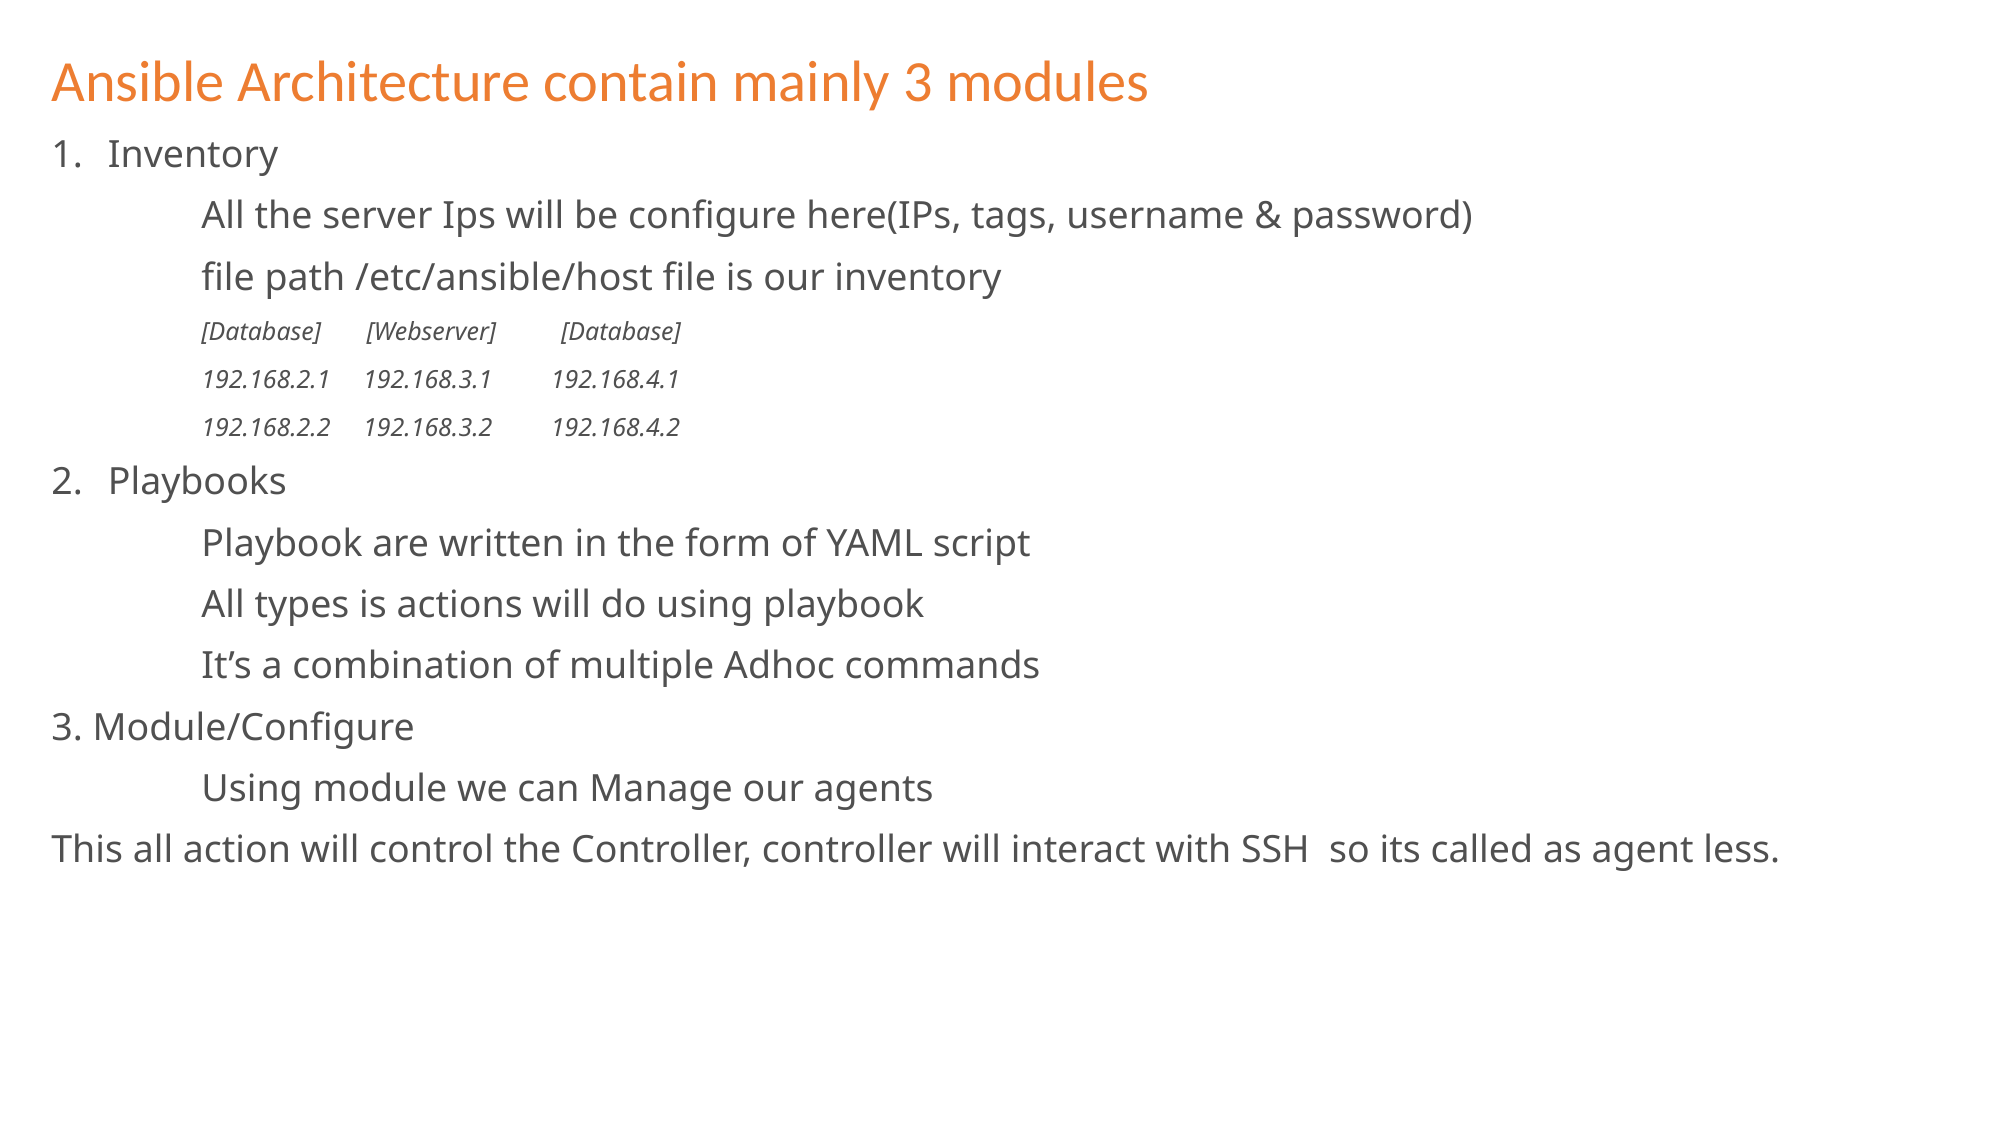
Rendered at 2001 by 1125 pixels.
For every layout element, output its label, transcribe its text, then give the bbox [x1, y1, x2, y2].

list Ansible Architecture contain mainly 3 modules Inventory All the server Ips will be configure here(IPs, tags, username & password) file path /etc/ansible/host file is our inventory [Database] [Webserver] [Database] 192.168.2.1 192.168.3.1 192.168.4.1 192.168.2.2 192.168.3.2 192.168.4.2 Playbooks Playbook are written in the form of YAML script All types is actions will do using playbook It’s a combination of multiple Adhoc commands 3. Module/Configure Using module we can Manage our agents This all action will control the Controller, controller will interact with SSH so its called as agent less. [51, 51, 1949, 1095]
